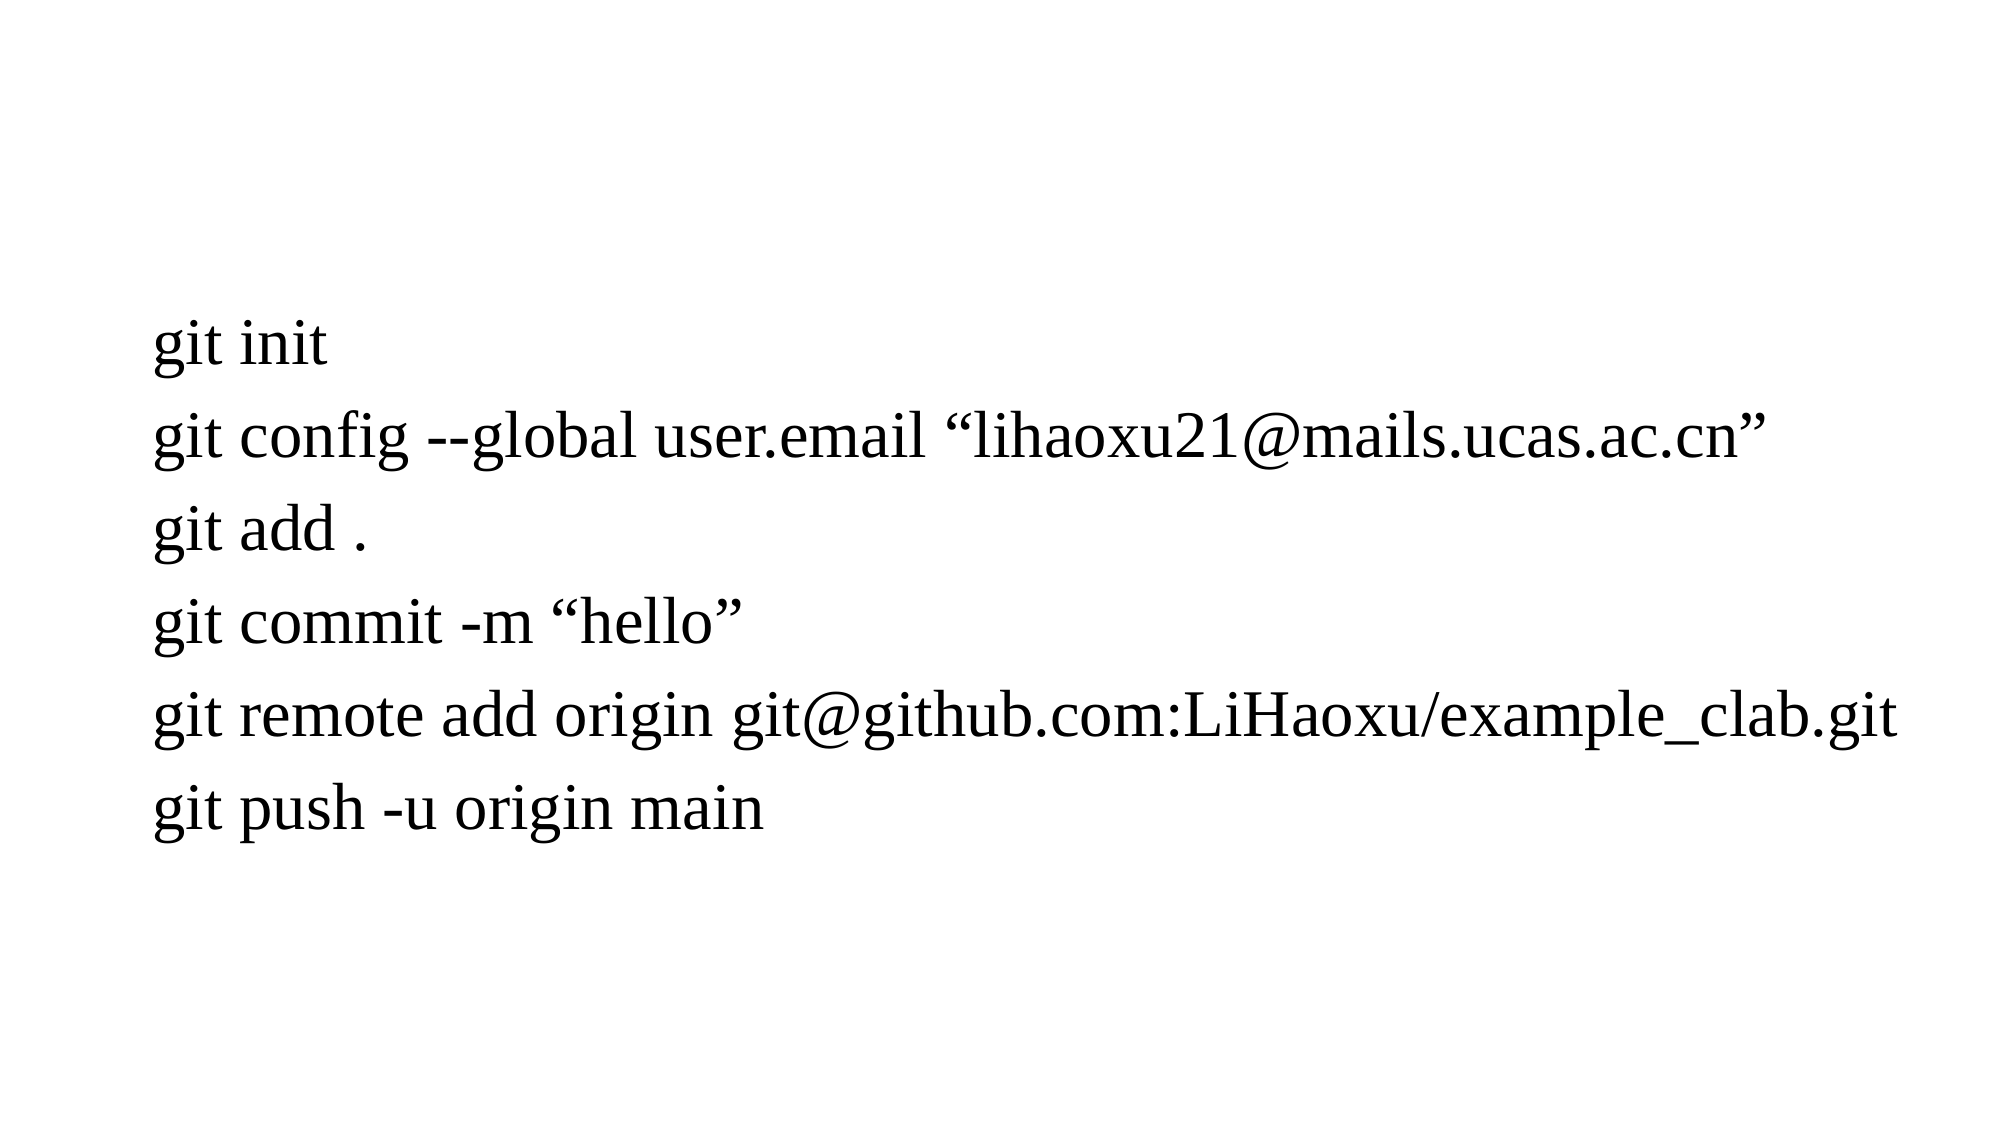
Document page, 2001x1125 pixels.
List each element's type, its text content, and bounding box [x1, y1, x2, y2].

list git init git config --global user.email “lihaoxu21@mails.ucas.ac.cn” git add . git commit -m “hello” git remote add origin git@github.com:LiHaoxu/example_clab.git git push -u origin main [137, 299, 1933, 1014]
